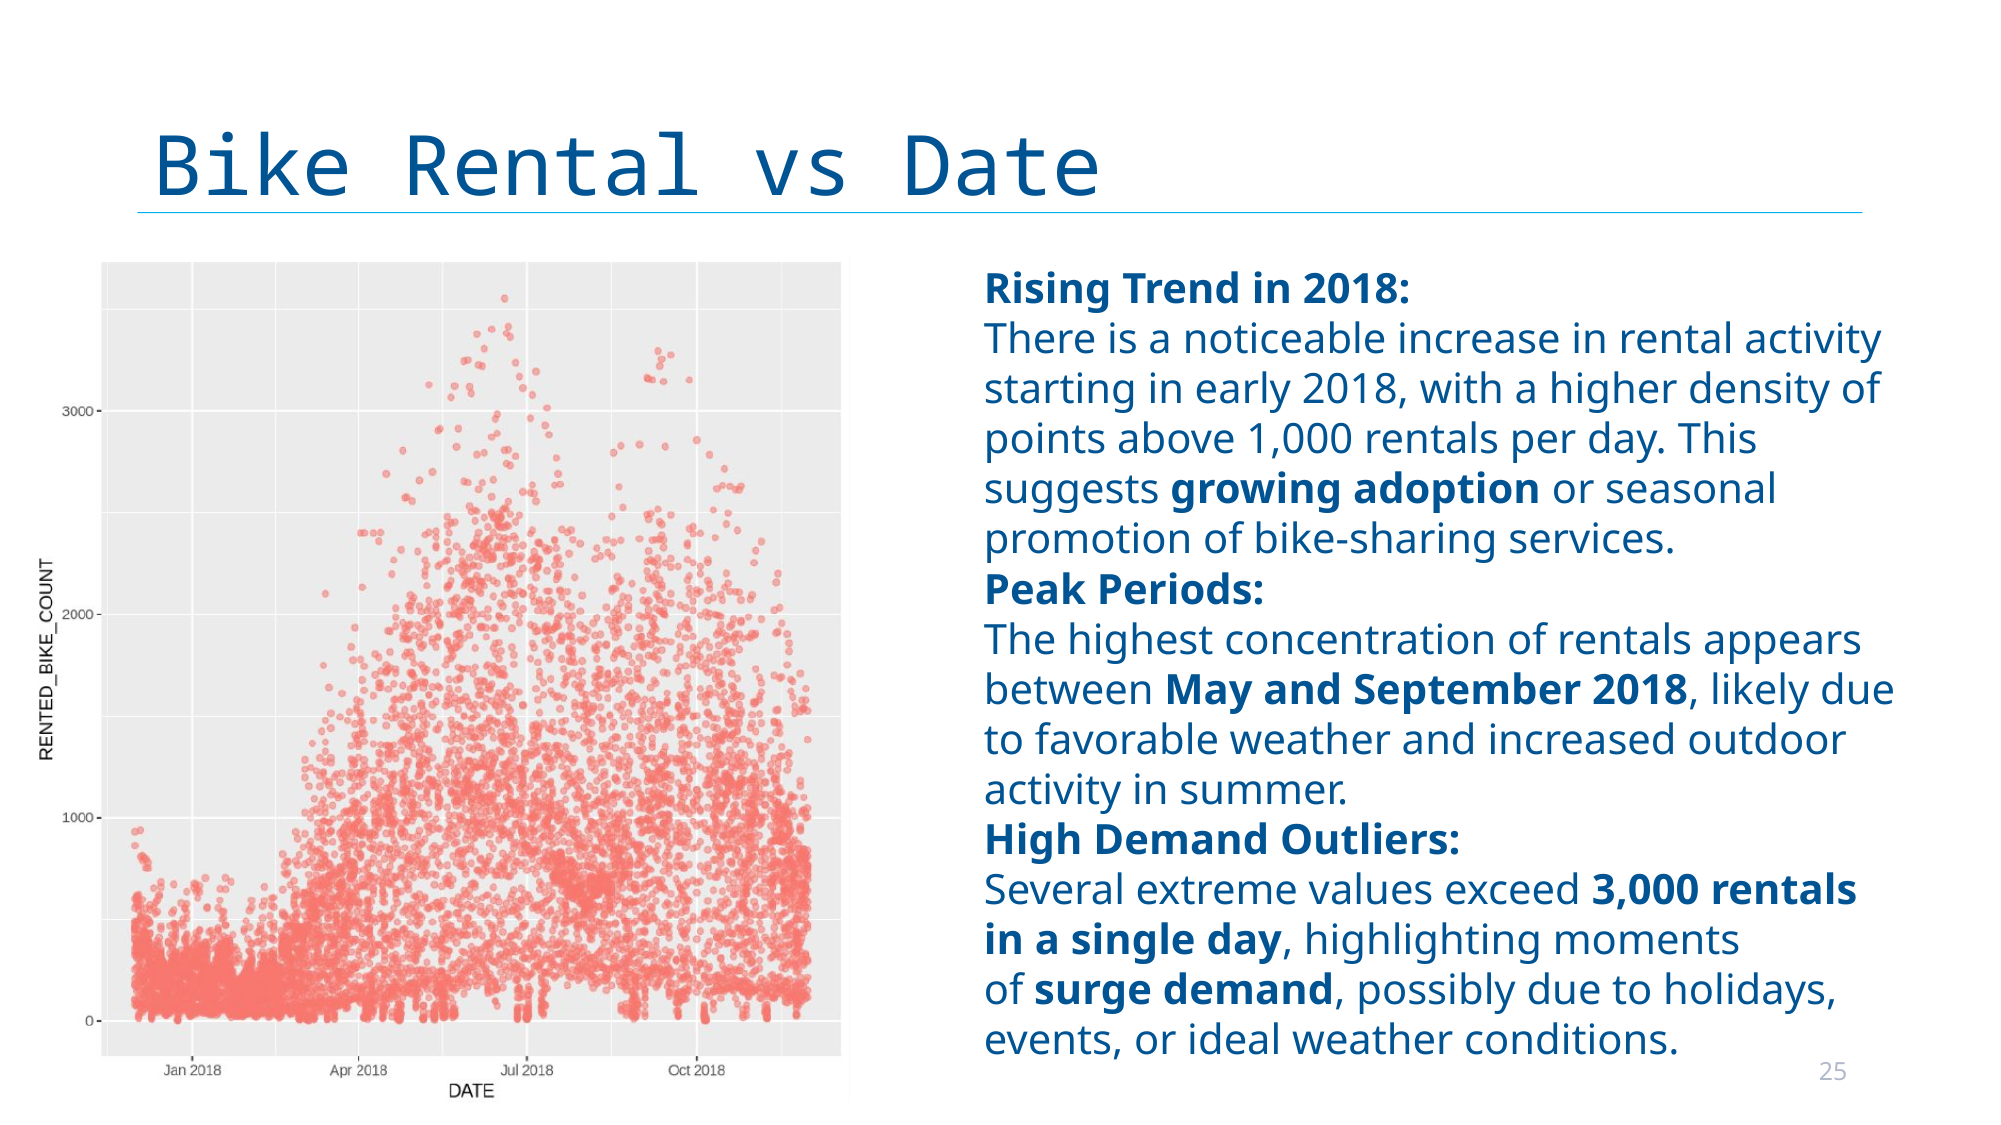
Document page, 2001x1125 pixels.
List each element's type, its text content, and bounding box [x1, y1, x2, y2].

picture [39, 254, 851, 1103]
slide_number 25 [1412, 1070, 1863, 1103]
title Bike Rental vs Date [137, 59, 1863, 278]
text_box Rising Trend in 2018: There is a noticeable increase in rental activity starting in early 2018, with a higher density of points above 1,000 rentals per day. This suggests growing adoption or seasonal promotion of bike-sharing services. Peak Periods: The highest concentration of rentals appears between May and September 2018, likely due to favorable weather and increased outdoor activity in summer. High Demand Outliers: Several extreme values exceed 3,000 rentals in a single day, highlighting moments of surge demand, possibly due to holidays, events, or ideal weather conditions. [969, 254, 1923, 1070]
